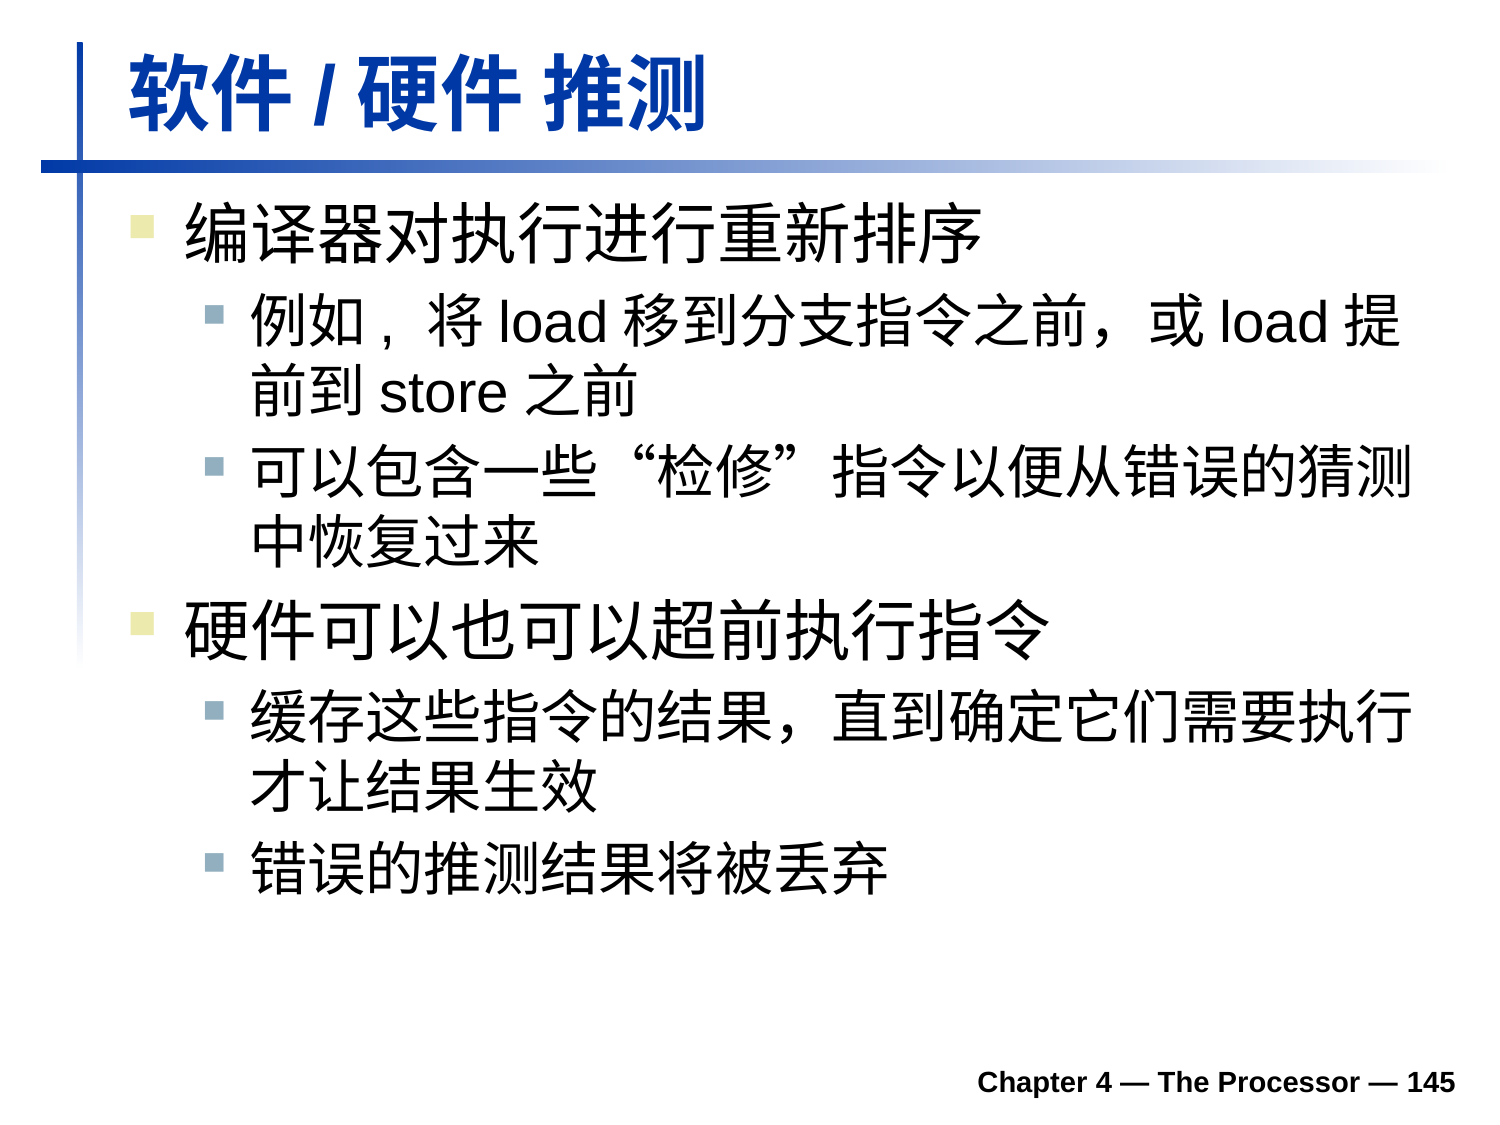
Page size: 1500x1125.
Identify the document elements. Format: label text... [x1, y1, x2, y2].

list 编译器对执行进行重新排序 例如, 将load移到分支指令之前，或load提前到store之前 可以包含一些“检修”指令以便从错误的猜测中恢复过来 硬件可以也可以超前执行指令 缓存这些指令的结果，直到确定它们需要执行才让结果生效 错误的推测结果将被丢弃 [112, 184, 1469, 1024]
footer Chapter 4 — The Processor — 145 [277, 1046, 1471, 1106]
title 软件/硬件 推测 [112, 32, 1468, 149]
